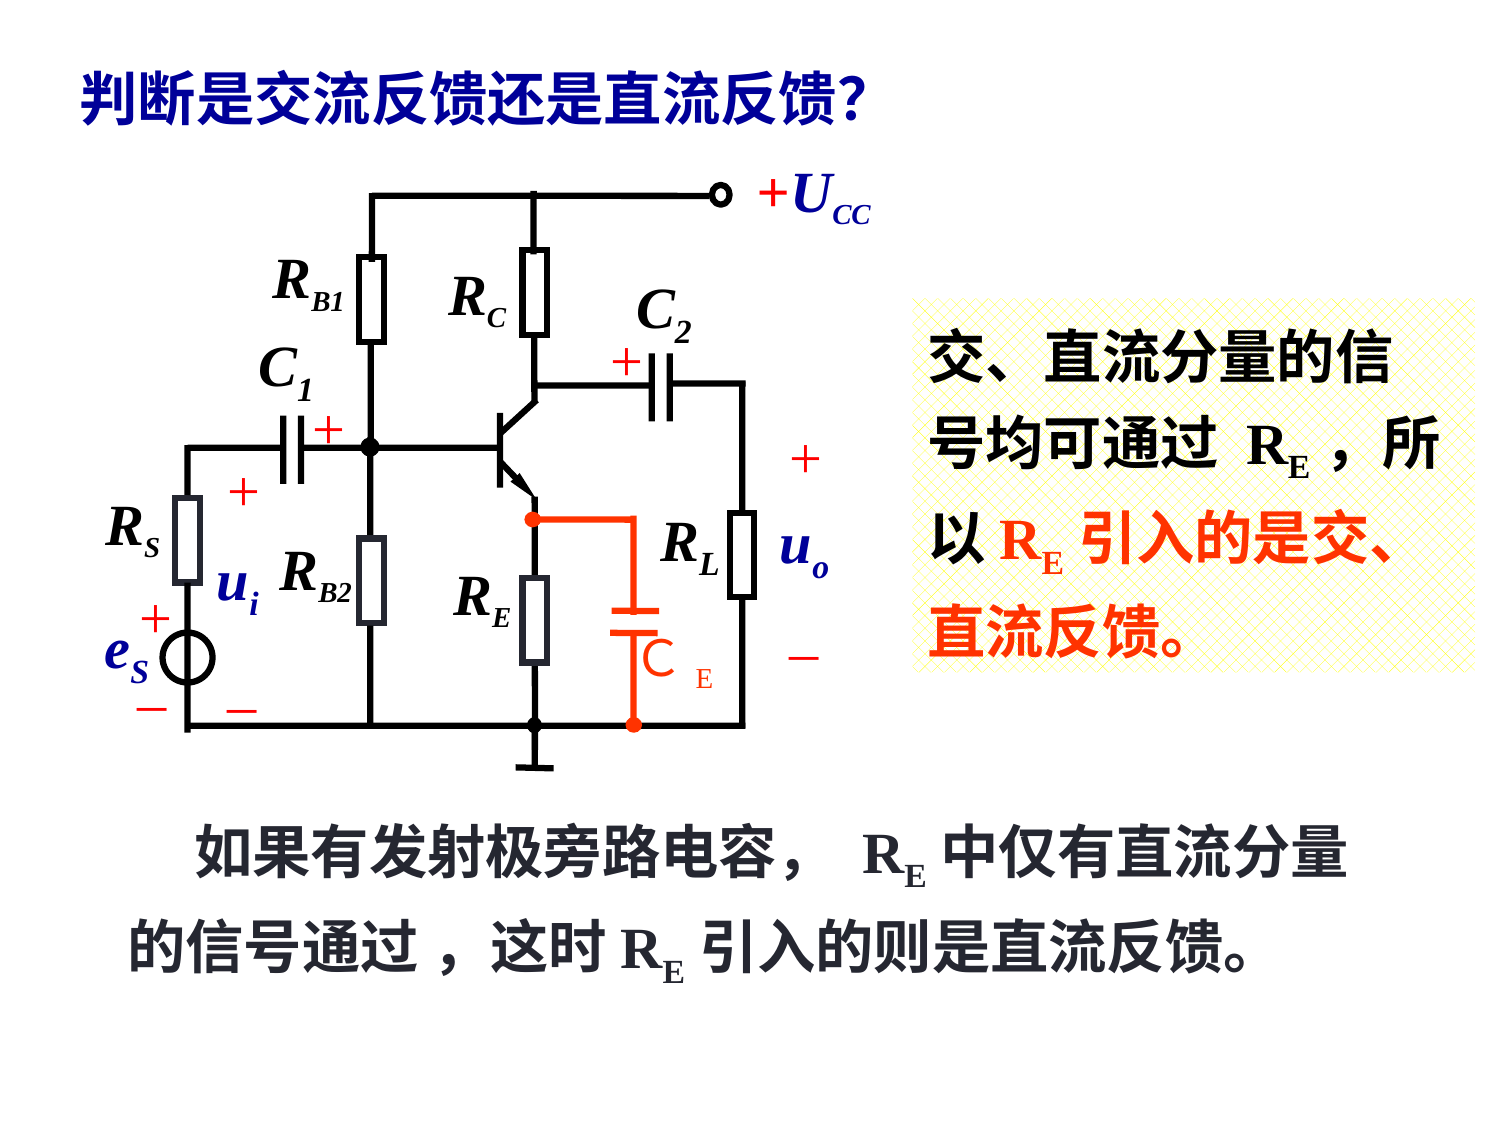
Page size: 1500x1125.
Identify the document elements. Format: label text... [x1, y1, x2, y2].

text_box 交、直流分量的信 号均可通过 RE，所以RE引入的是交、直流反馈。 [912, 298, 1475, 673]
text_box 如果有发射极旁路电容， RE中仅有直流分量的信号通过 ，这时RE引入的则是直流反馈。 [112, 791, 1400, 998]
text_box 判断是交流反馈还是直流反馈？ [64, 54, 1153, 140]
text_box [75, 149, 891, 770]
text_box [525, 512, 660, 732]
